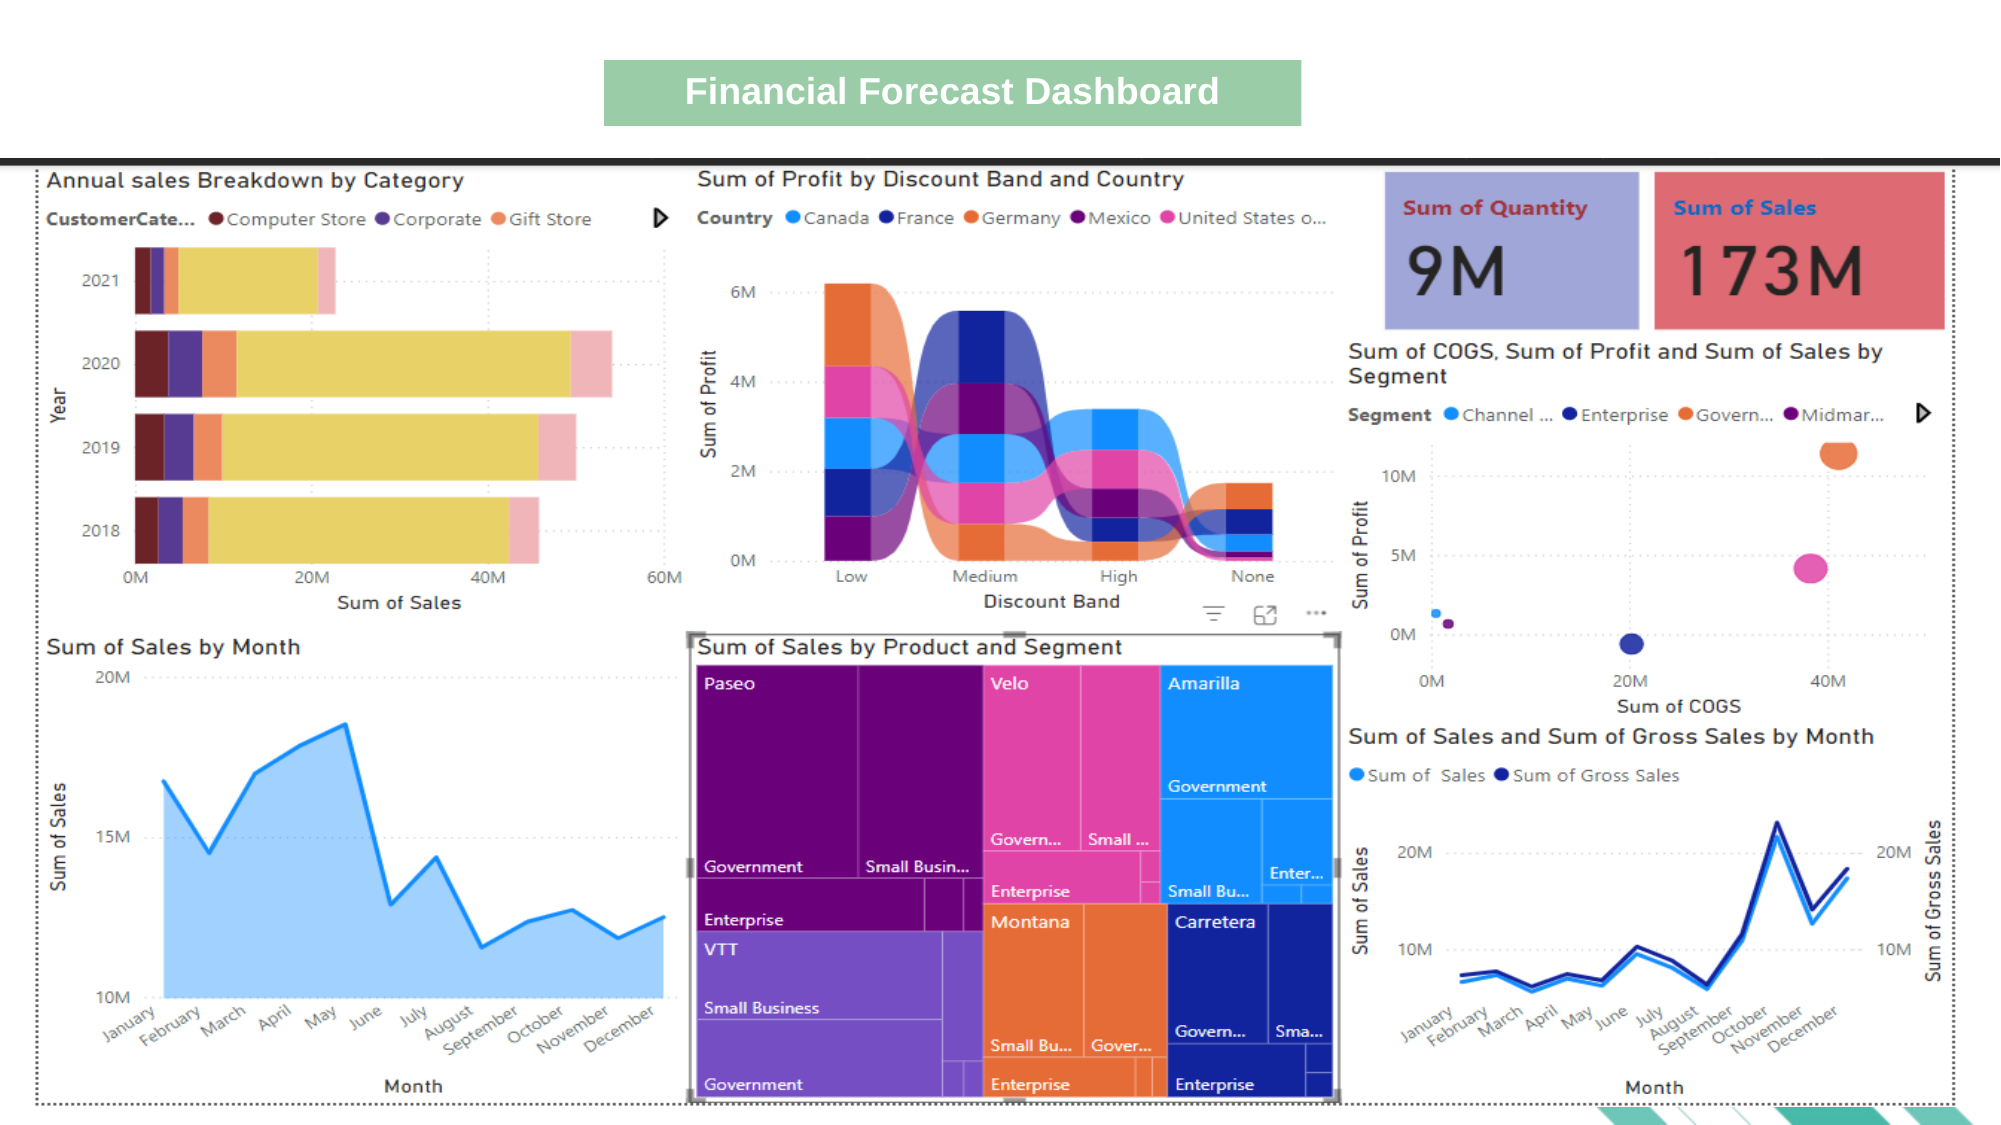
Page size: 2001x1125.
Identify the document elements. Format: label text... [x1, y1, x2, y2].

picture [0, 158, 2000, 1125]
text_box Financial Forecast Dashboard [604, 60, 1302, 126]
